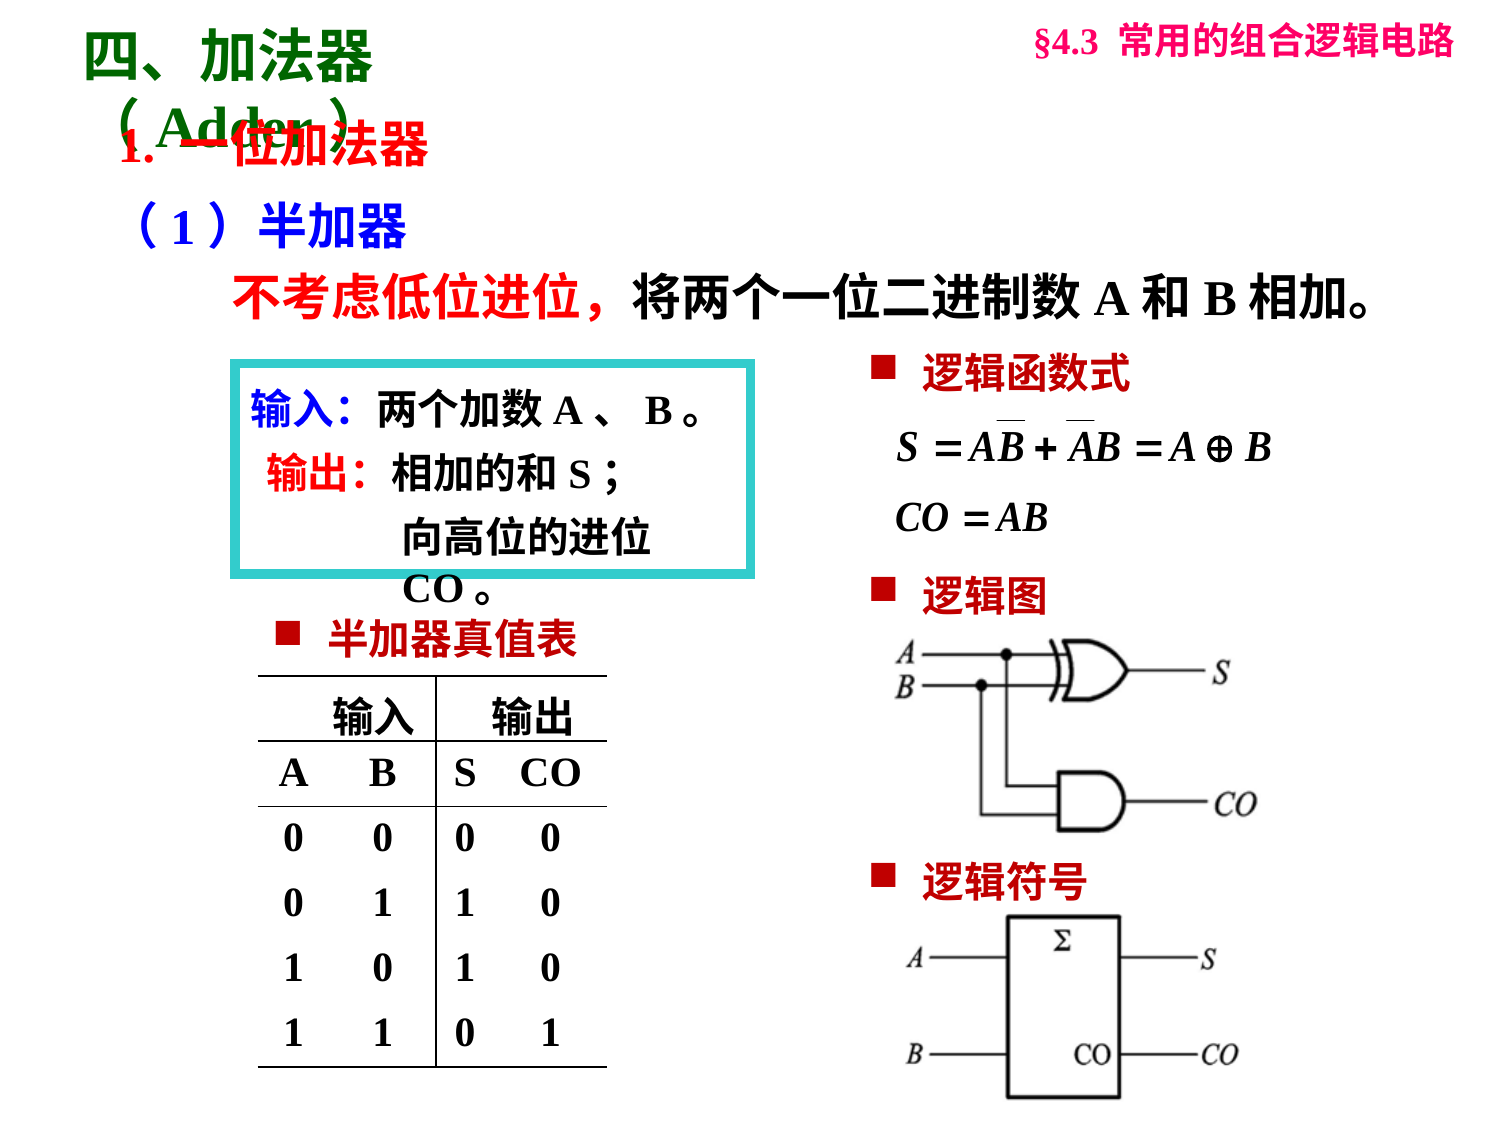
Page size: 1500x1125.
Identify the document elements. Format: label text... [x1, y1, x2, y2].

text_box 不考虑低位进位，将两个一位二进制数A和B相加。 [216, 257, 1414, 333]
table_cell 0 [330, 937, 435, 1002]
table_cell 1 [330, 1002, 435, 1066]
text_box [234, 362, 772, 575]
table_cell 0 [330, 807, 435, 872]
text_box 四、加法器（Adder） [67, 11, 671, 167]
table_cell A [258, 742, 330, 806]
table_cell 0 [494, 937, 607, 1002]
table_cell CO [494, 742, 607, 806]
table_cell 0 [437, 1002, 494, 1066]
table_cell 0 [494, 807, 607, 872]
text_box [852, 339, 1279, 543]
table_cell 0 [258, 807, 330, 872]
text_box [852, 562, 1276, 844]
table_header 输入 [258, 677, 435, 740]
text_box 半加器真值表 [257, 605, 598, 671]
table_cell 1 [258, 1002, 330, 1066]
table_cell 1 [258, 937, 330, 1002]
table_cell 0 [258, 872, 330, 937]
text_box §4.3 常用的组合逻辑电路 [1018, 9, 1470, 70]
table_cell 0 [437, 807, 494, 872]
table_header 输出 [437, 677, 607, 740]
table_cell 1 [494, 1002, 607, 1066]
table_cell 1 [330, 872, 435, 937]
table_cell B [330, 742, 435, 806]
table_cell 1 [437, 937, 494, 1002]
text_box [852, 848, 1269, 1102]
text_box （1）半加器 [93, 187, 423, 263]
table_cell 1 [437, 872, 494, 937]
table_cell 0 [494, 872, 607, 937]
table_cell S [437, 742, 494, 806]
text_box 1. 一位加法器 [103, 105, 493, 181]
